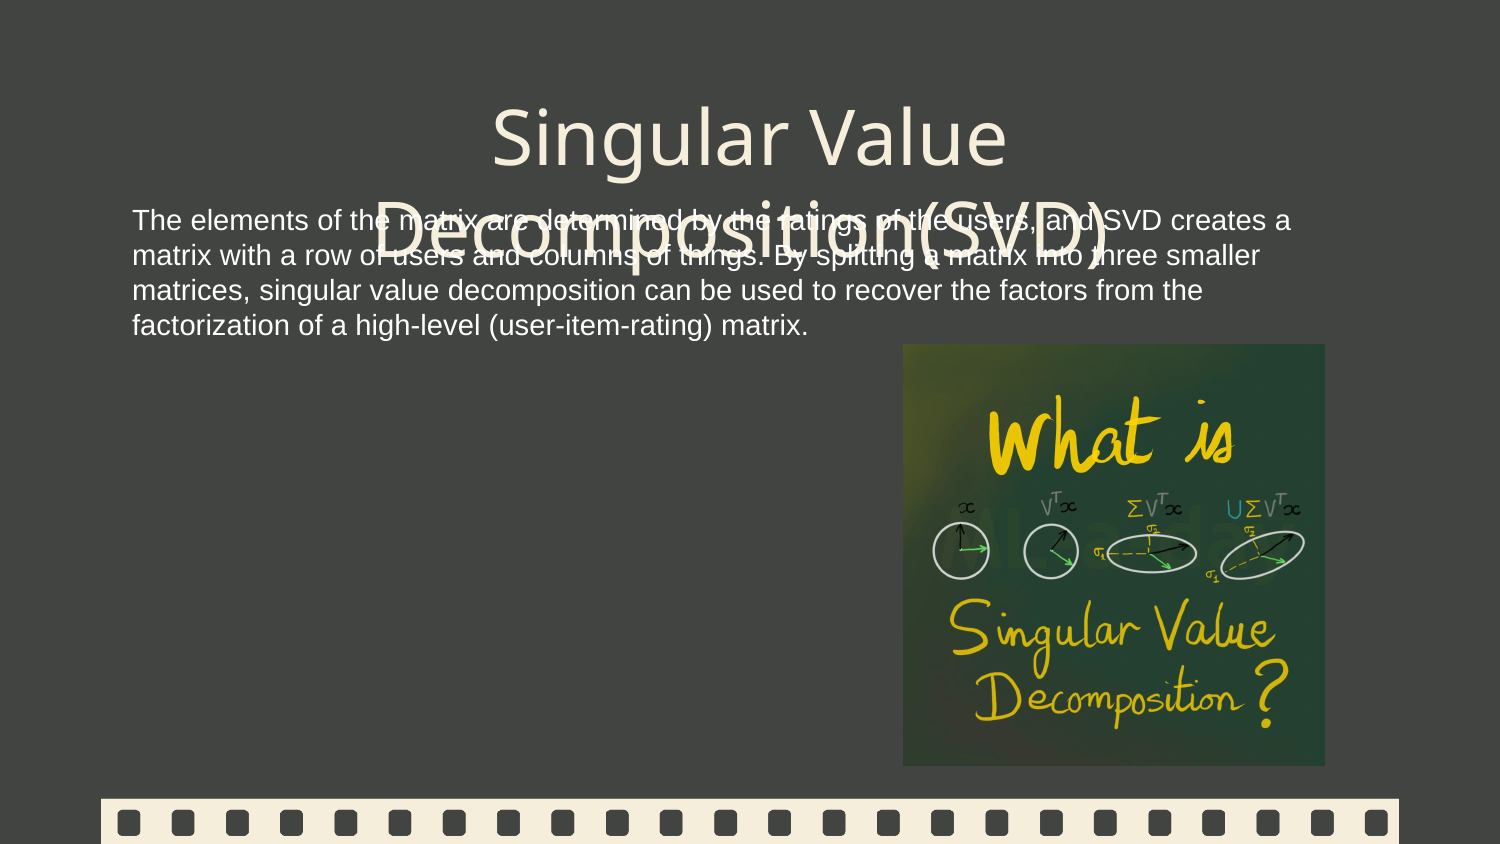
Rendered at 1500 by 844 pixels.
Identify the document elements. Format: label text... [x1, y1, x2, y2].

title Singular Value Decomposition(SVD) [116, 72, 1383, 167]
picture [100, 796, 1399, 844]
list The elements of the matrix are determined by the ratings of the users, and SVD creates a matrix with a row of users and columns of things. By splitting a matrix into three smaller matrices, singular value decomposition can be used to recover the factors from the factorization of a high-level (user-item-rating) matrix. [116, 186, 1383, 373]
picture [903, 343, 1326, 766]
